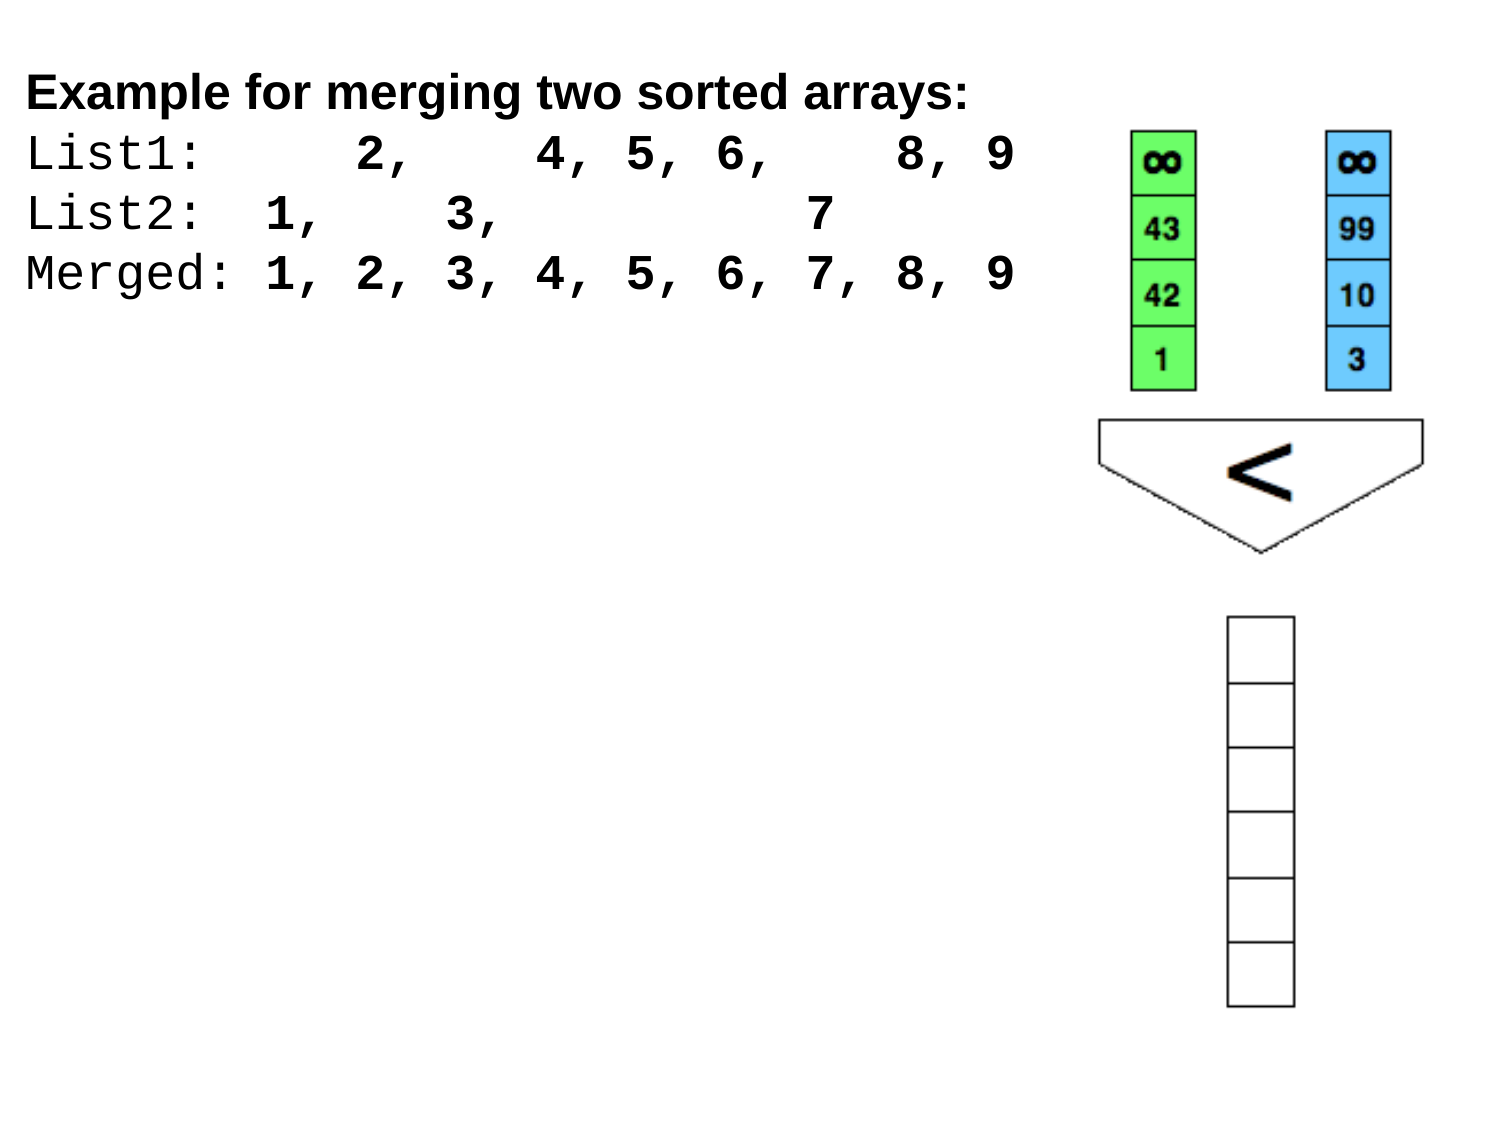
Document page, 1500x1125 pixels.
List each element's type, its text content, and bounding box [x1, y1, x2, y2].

text_box Example for merging two sorted arrays: List1: 2, 4, 5, 6, 8, 9 List2: 1, 3, 7 Merged: 1, 2, 3, 4, 5, 6, 7, 8, 9 [10, 44, 1035, 351]
picture [0, 62, 1500, 1093]
